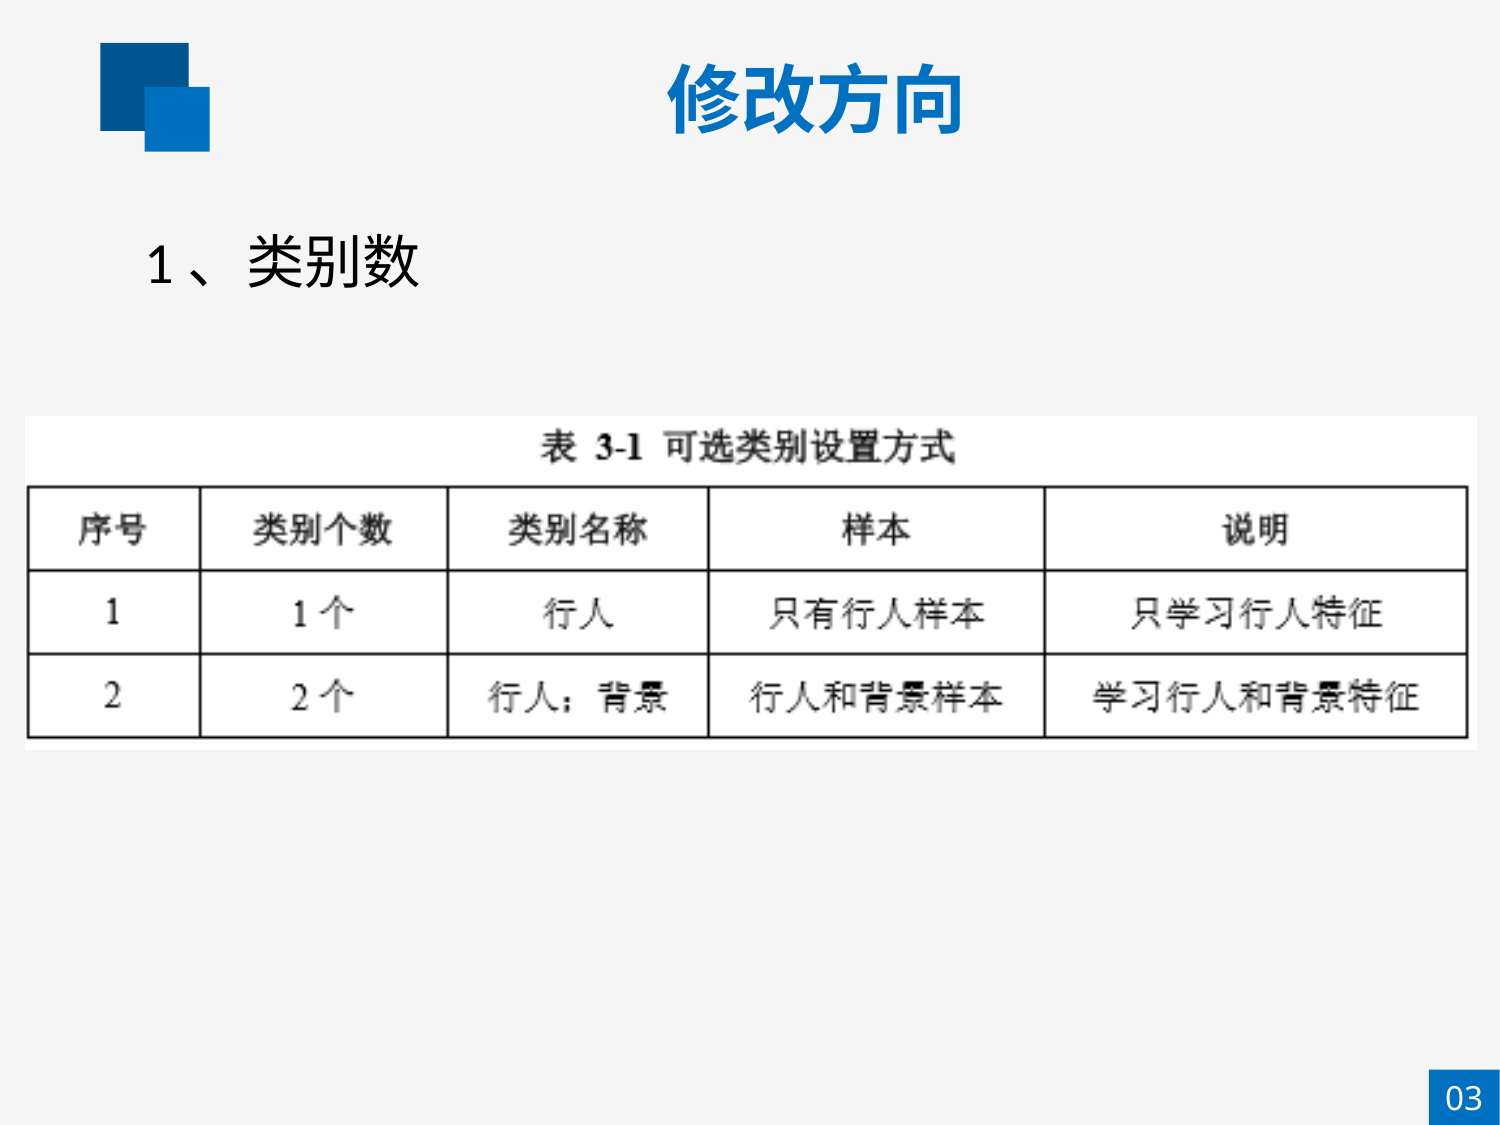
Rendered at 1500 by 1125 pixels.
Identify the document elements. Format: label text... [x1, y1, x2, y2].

text_box 1、类别数 [129, 203, 1377, 303]
text_box 修改方向 [232, 45, 1400, 150]
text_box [199, 1069, 1500, 1125]
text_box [99, 42, 210, 153]
picture [25, 416, 1477, 751]
